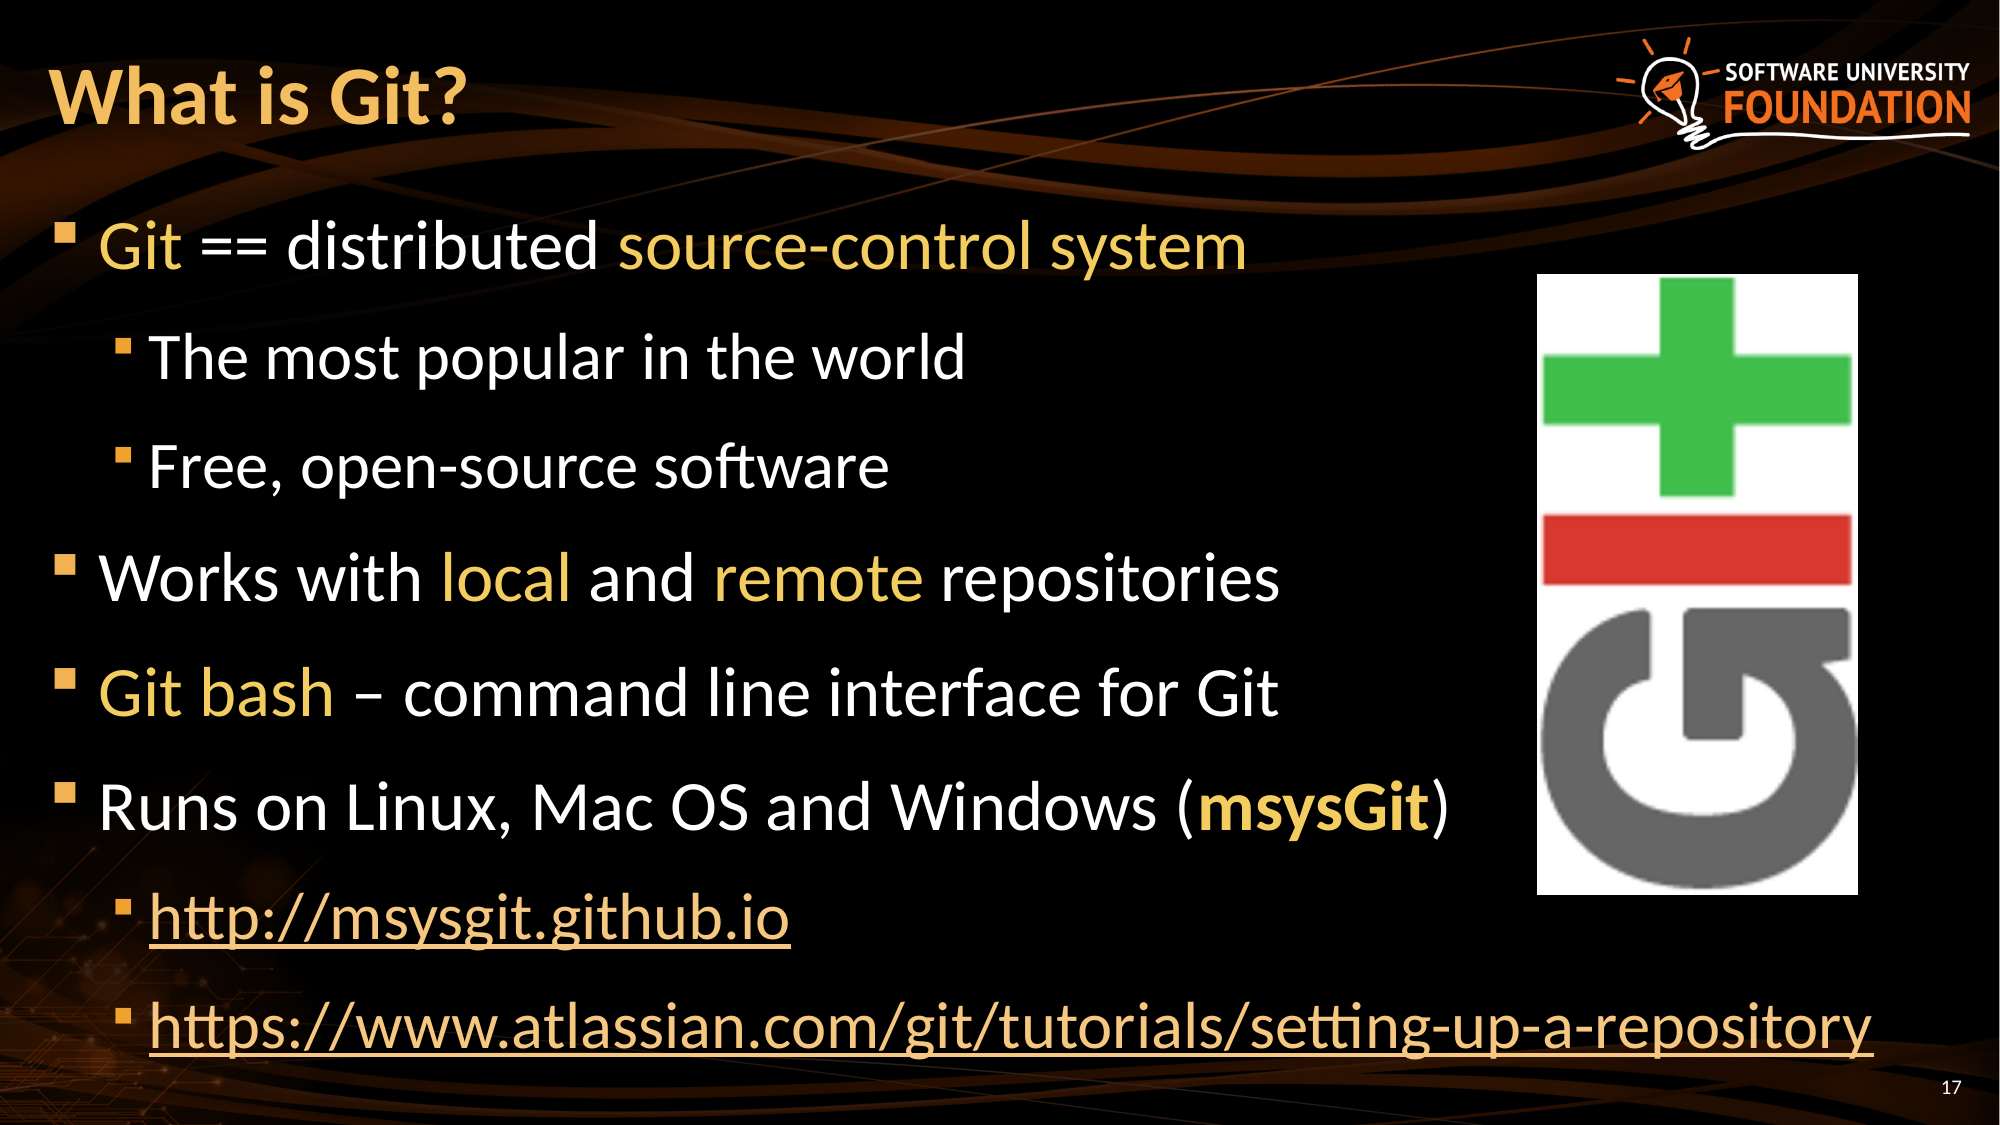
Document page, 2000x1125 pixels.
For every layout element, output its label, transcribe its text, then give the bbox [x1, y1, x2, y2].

title What is Git? [30, 6, 1602, 189]
picture [0, 0, 2000, 1125]
list Git == distributed source-control system The most popular in the world Free, open-source software Works with local and remote repositories Git bash – command line interface for Git Runs on Linux, Mac OS and Windows (msysGit) http://msysgit.github.io https://www.atlassian.com/git/tutorials/setting-up-a-repository [31, 188, 1968, 1103]
